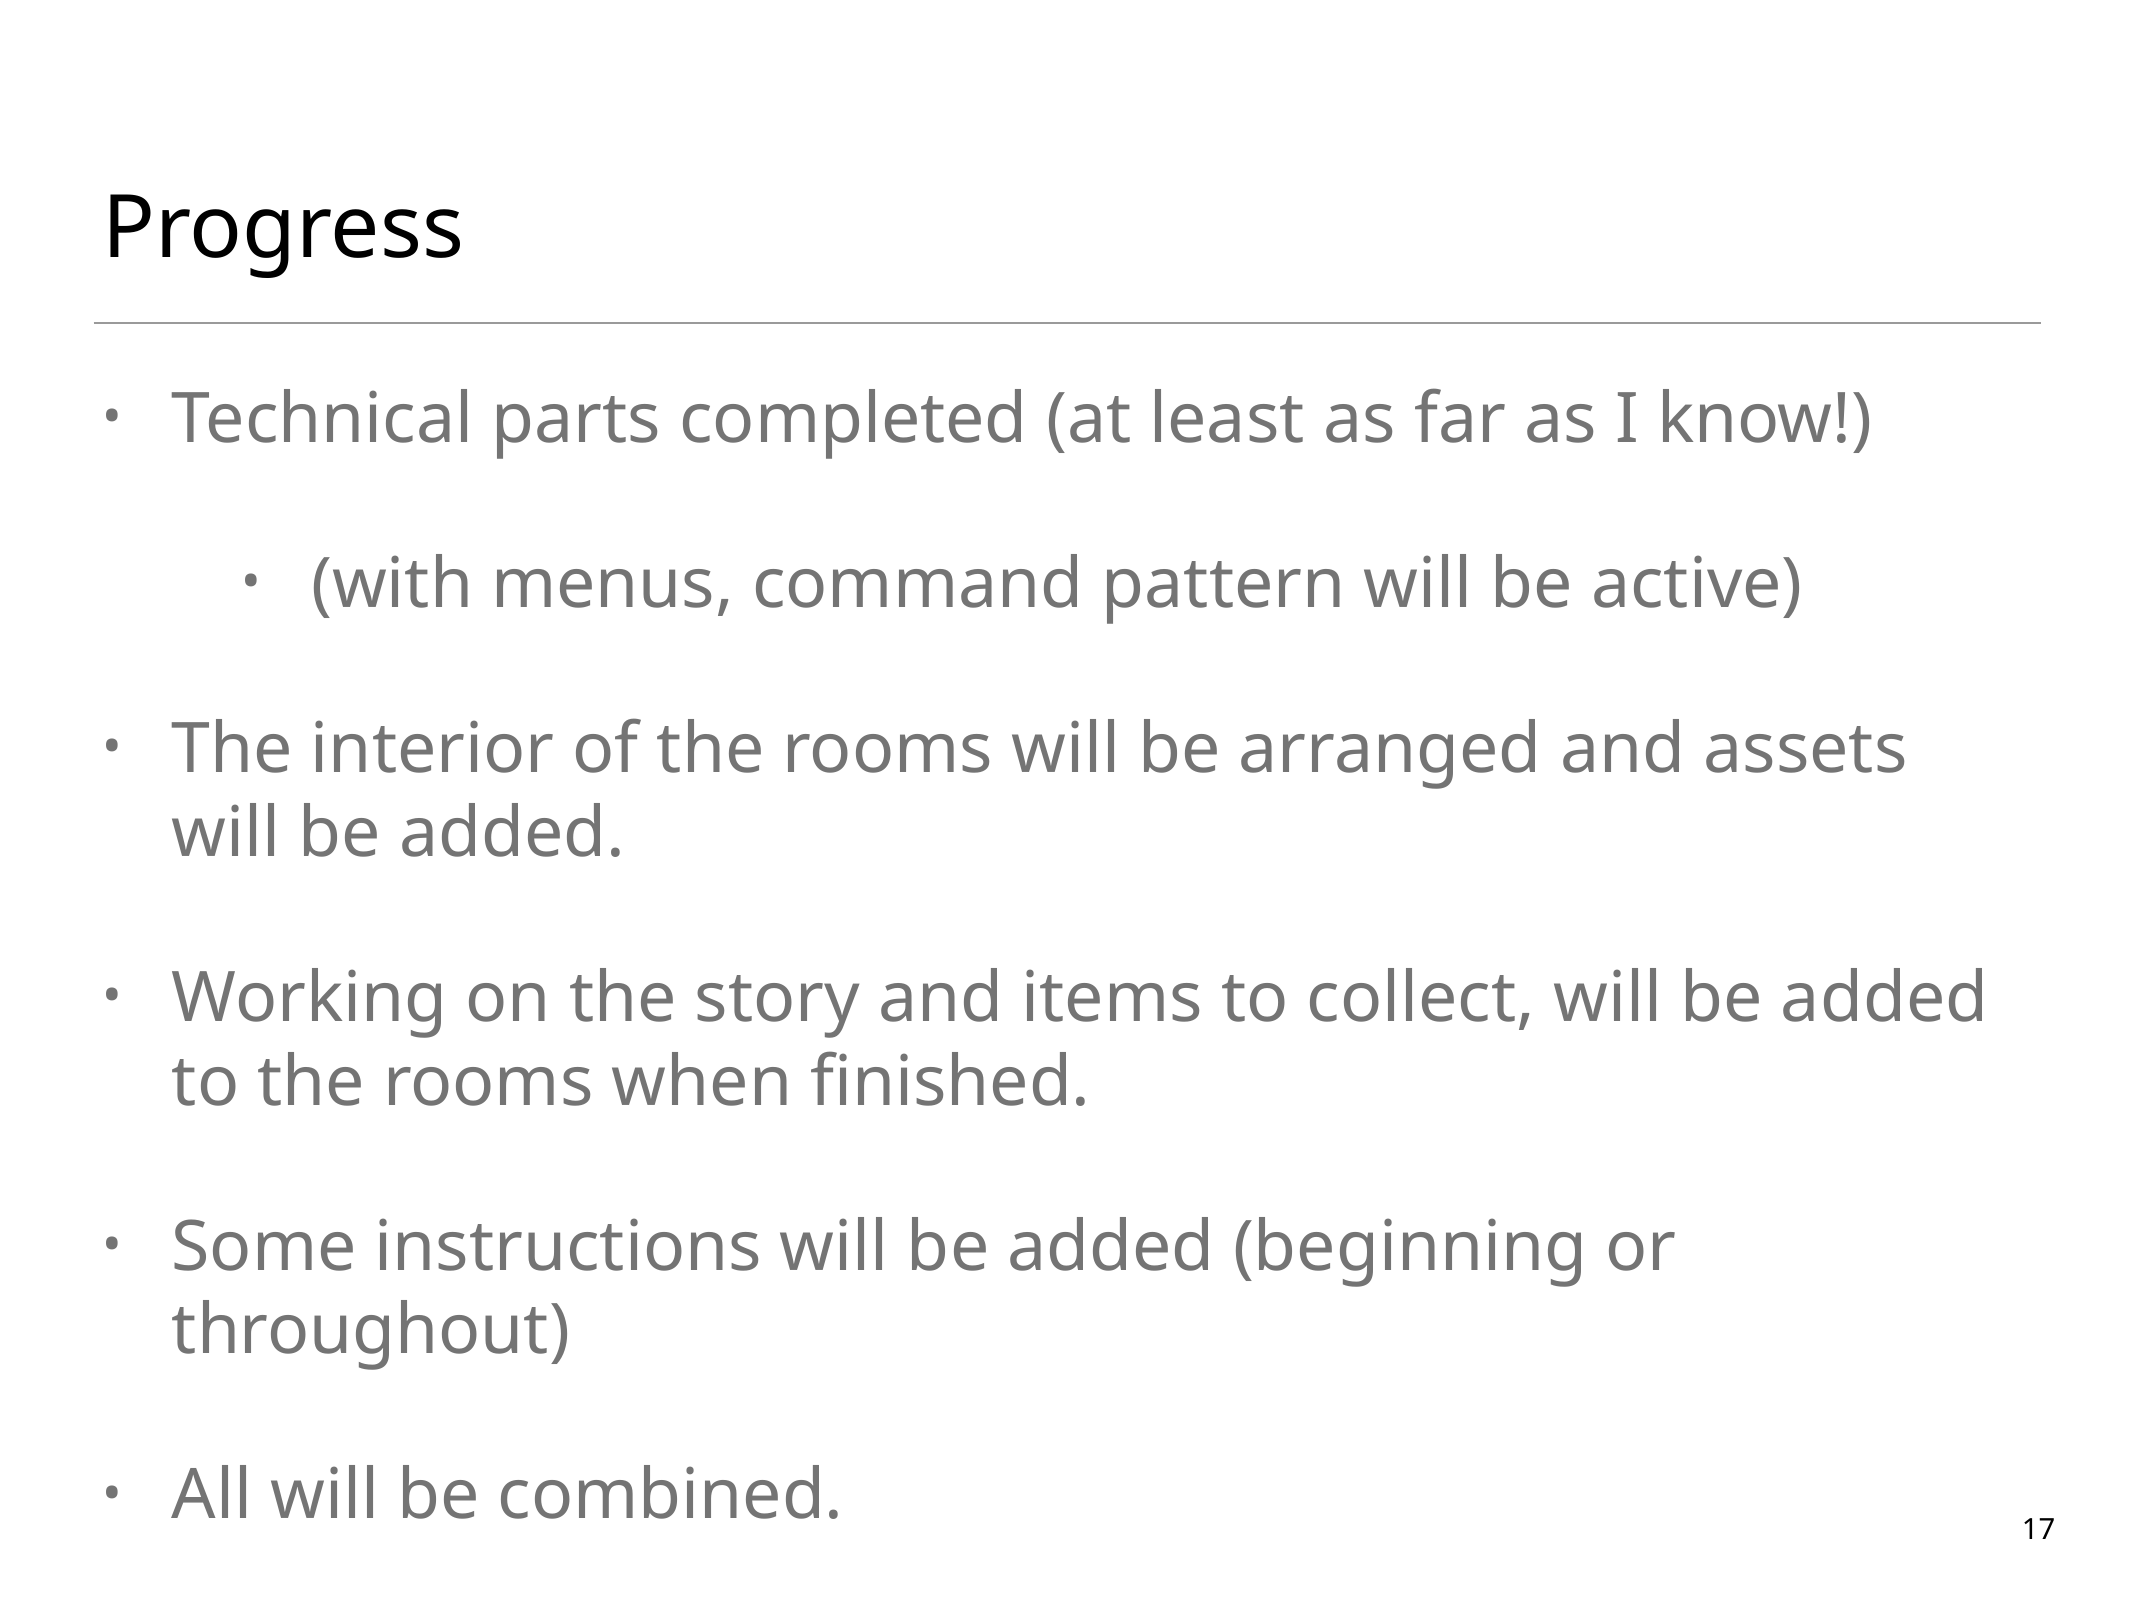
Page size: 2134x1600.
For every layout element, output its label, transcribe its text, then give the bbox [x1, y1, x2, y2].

list Technical parts completed (at least as far as I know!) (with menus, command pattern will be active) The interior of the rooms will be arranged and assets will be added. Working on the story and items to collect, will be added to the rooms when finished. Some instructions will be added (beginning or throughout) All will be combined. [93, 364, 2041, 1459]
slide_number 17 [2011, 1508, 2065, 1559]
title Progress [93, 53, 2041, 284]
